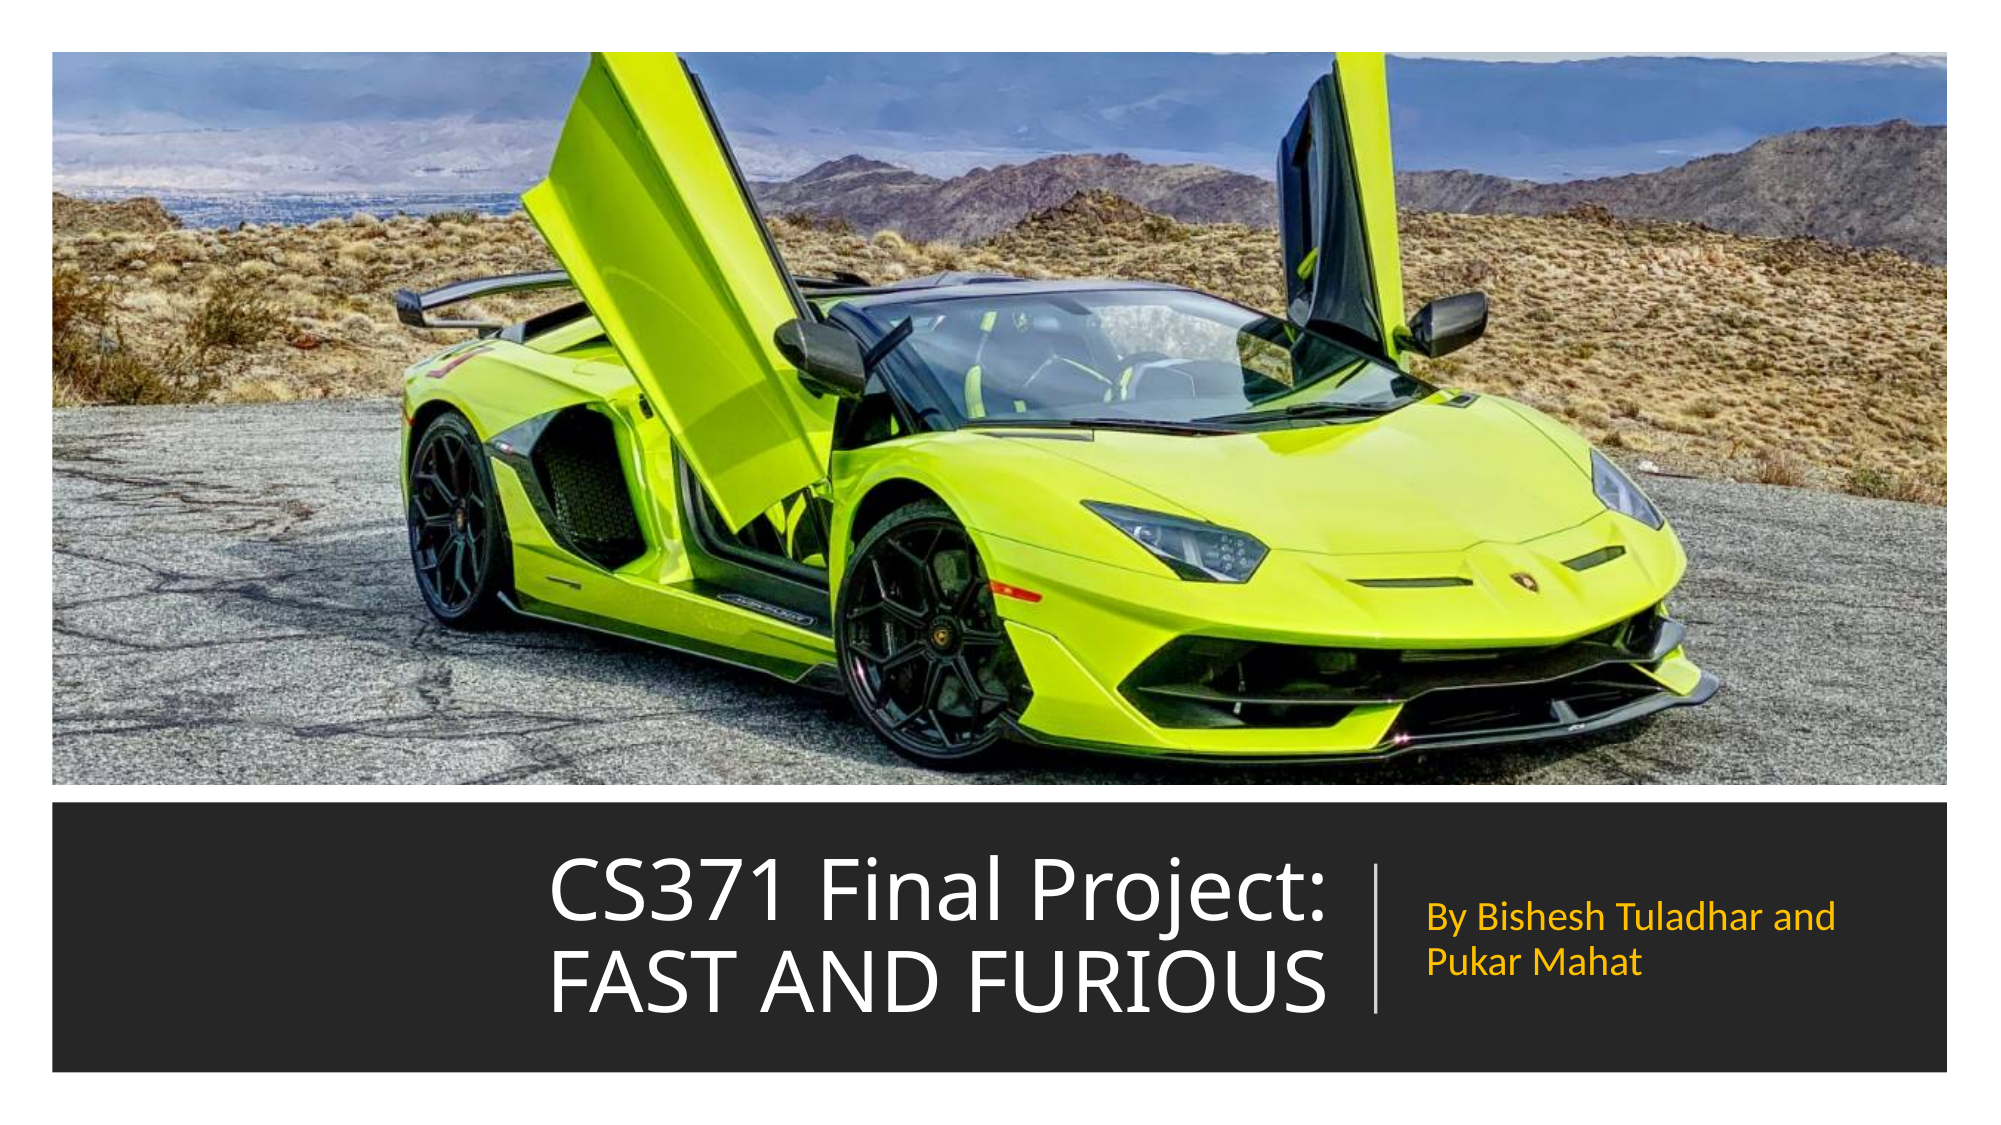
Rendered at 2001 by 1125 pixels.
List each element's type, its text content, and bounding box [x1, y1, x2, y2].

picture [52, 52, 1947, 785]
title CS371 Final Project: FAST AND FURIOUS [117, 835, 1346, 1043]
subtitle By Bishesh Tuladhar and Pukar Mahat [1411, 835, 1883, 1043]
text_box [51, 801, 1948, 1073]
